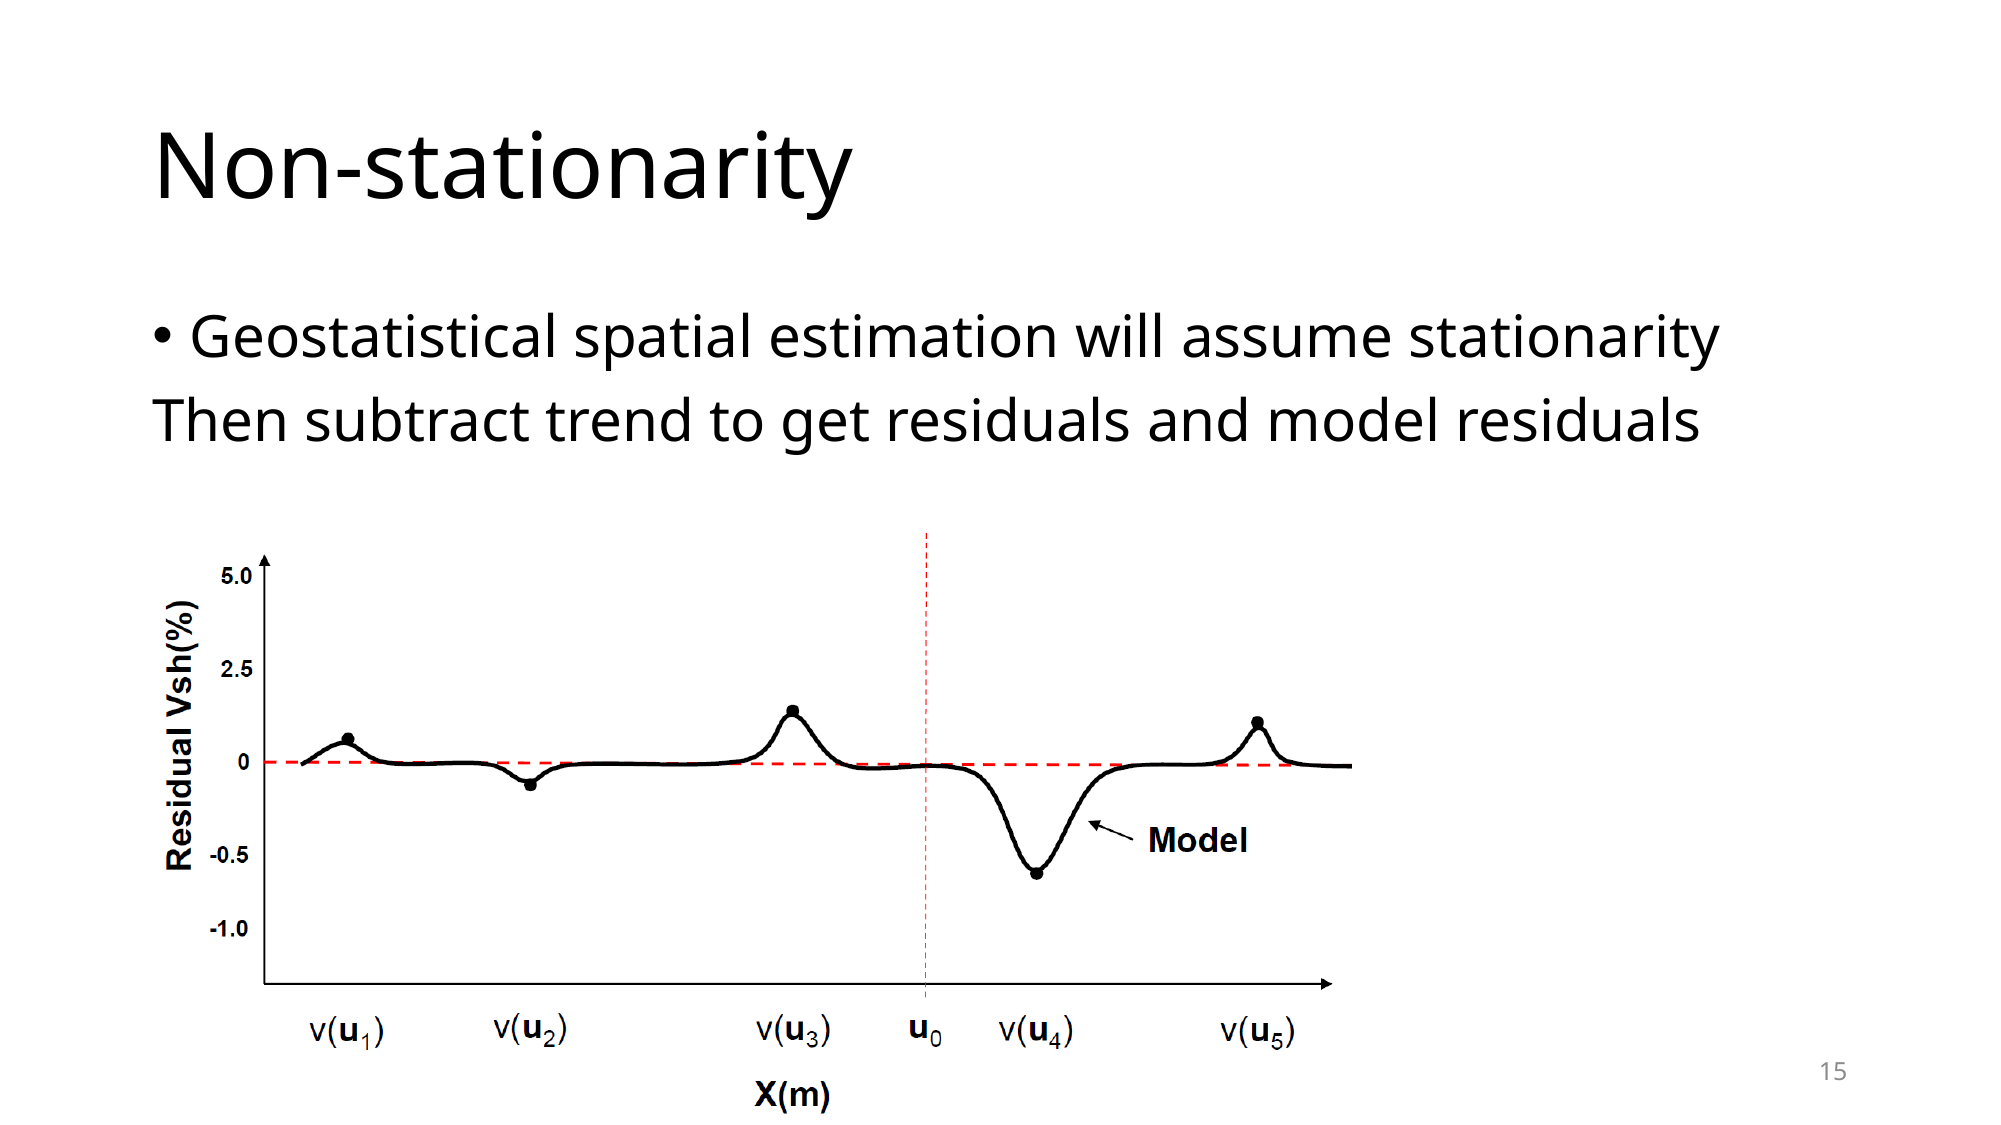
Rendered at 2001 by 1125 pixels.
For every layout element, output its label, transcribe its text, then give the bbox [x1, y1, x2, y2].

list Geostatistical spatial estimation will assume stationarity Then subtract trend to get residuals and model residuals [137, 299, 1863, 1014]
slide_number 15 [1412, 1042, 1863, 1103]
picture [137, 482, 1352, 1125]
title Non-stationarity [137, 59, 1863, 278]
